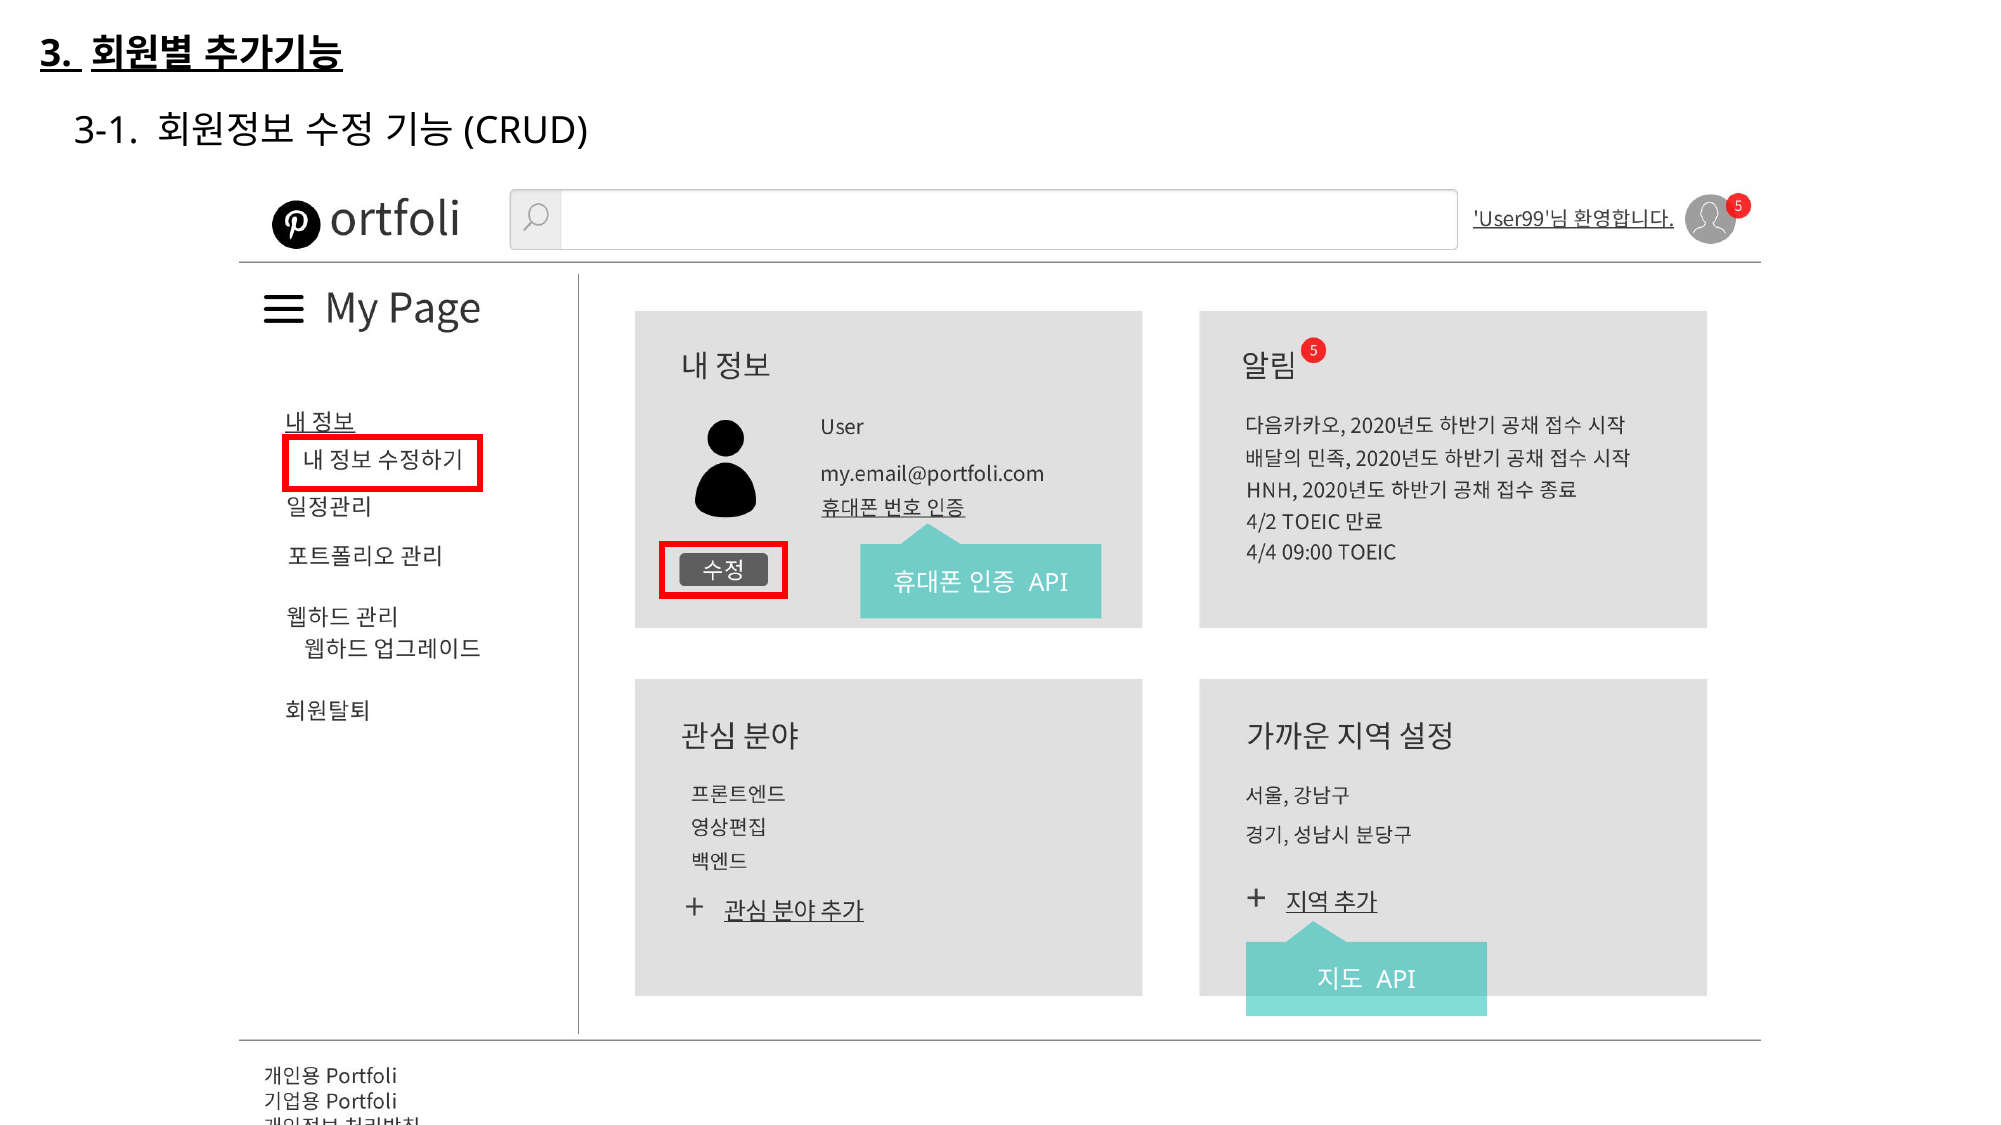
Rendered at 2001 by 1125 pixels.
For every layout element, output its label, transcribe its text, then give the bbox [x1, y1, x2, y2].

picture [239, 175, 1761, 1125]
text_box 3-1. 회원정보 수정 기능(CRUD) [58, 98, 603, 159]
text_box 3. 회원별 추가기능 [25, 21, 358, 82]
